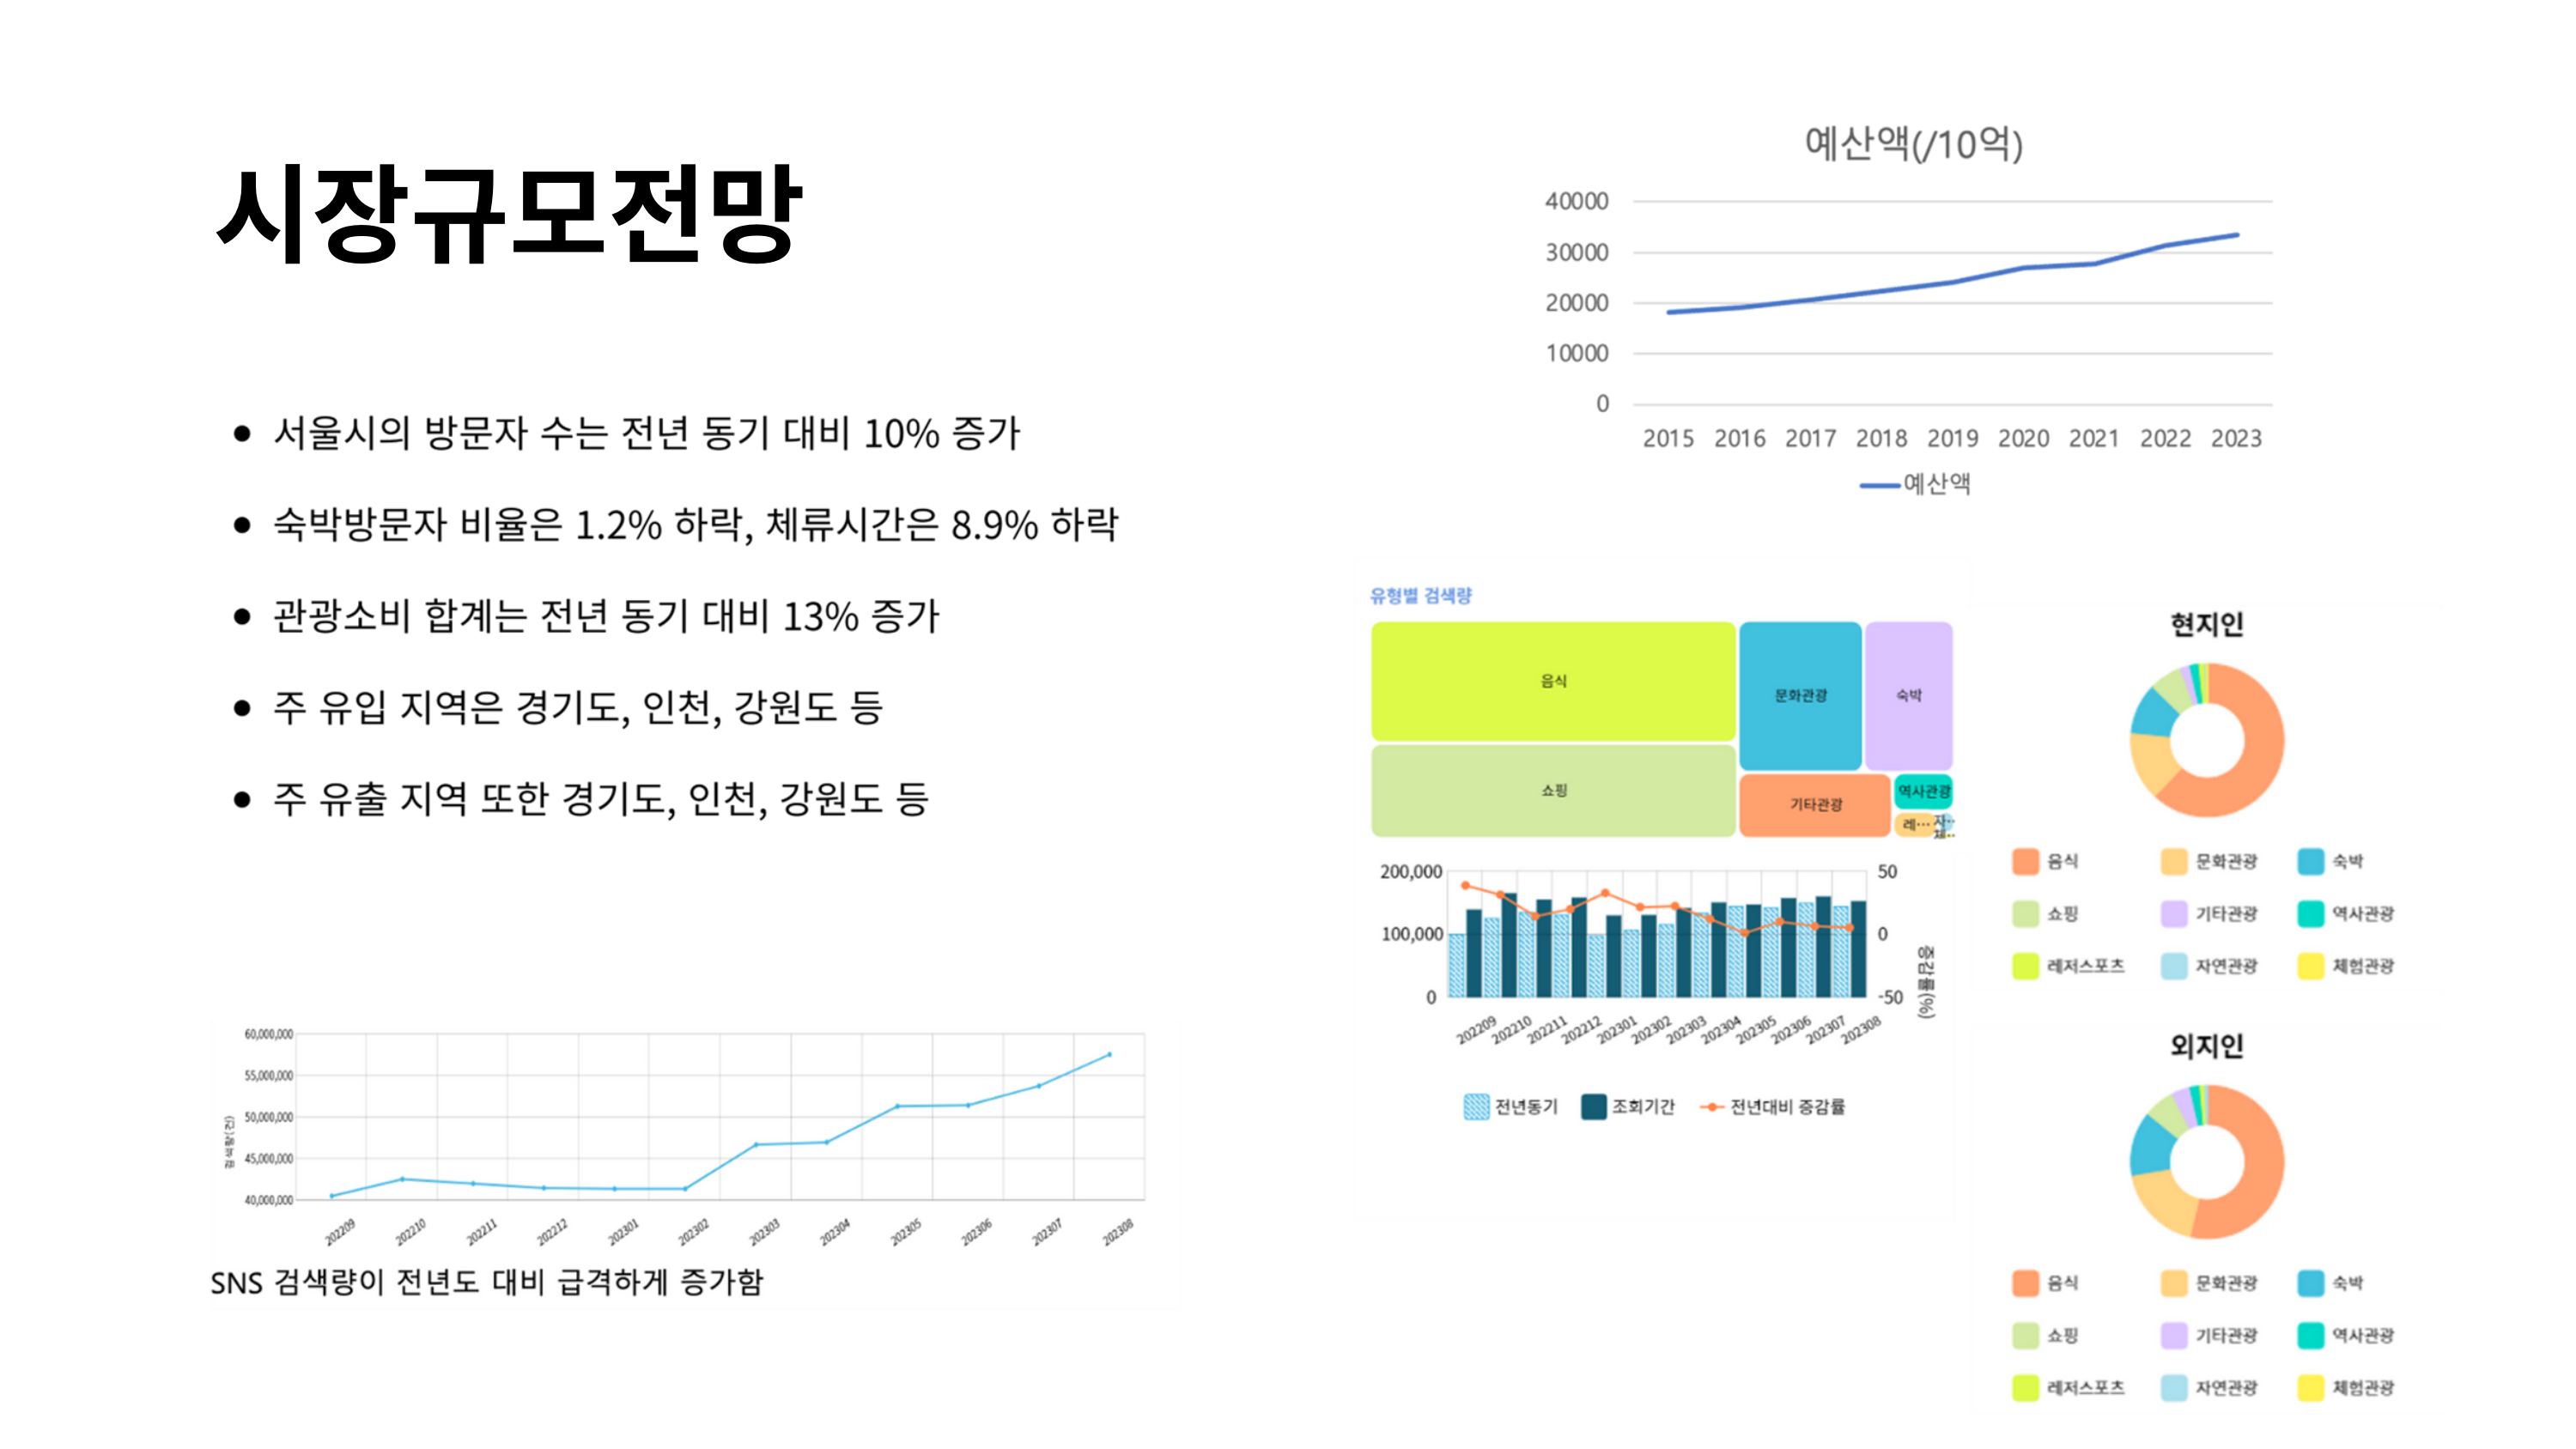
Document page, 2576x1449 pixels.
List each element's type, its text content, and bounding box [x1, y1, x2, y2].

text_box [209, 370, 1165, 862]
text_box [1352, 556, 2444, 1416]
text_box [192, 1019, 1182, 1318]
text_box 시장규모전망 [211, 147, 807, 276]
text_box [1533, 97, 2295, 519]
